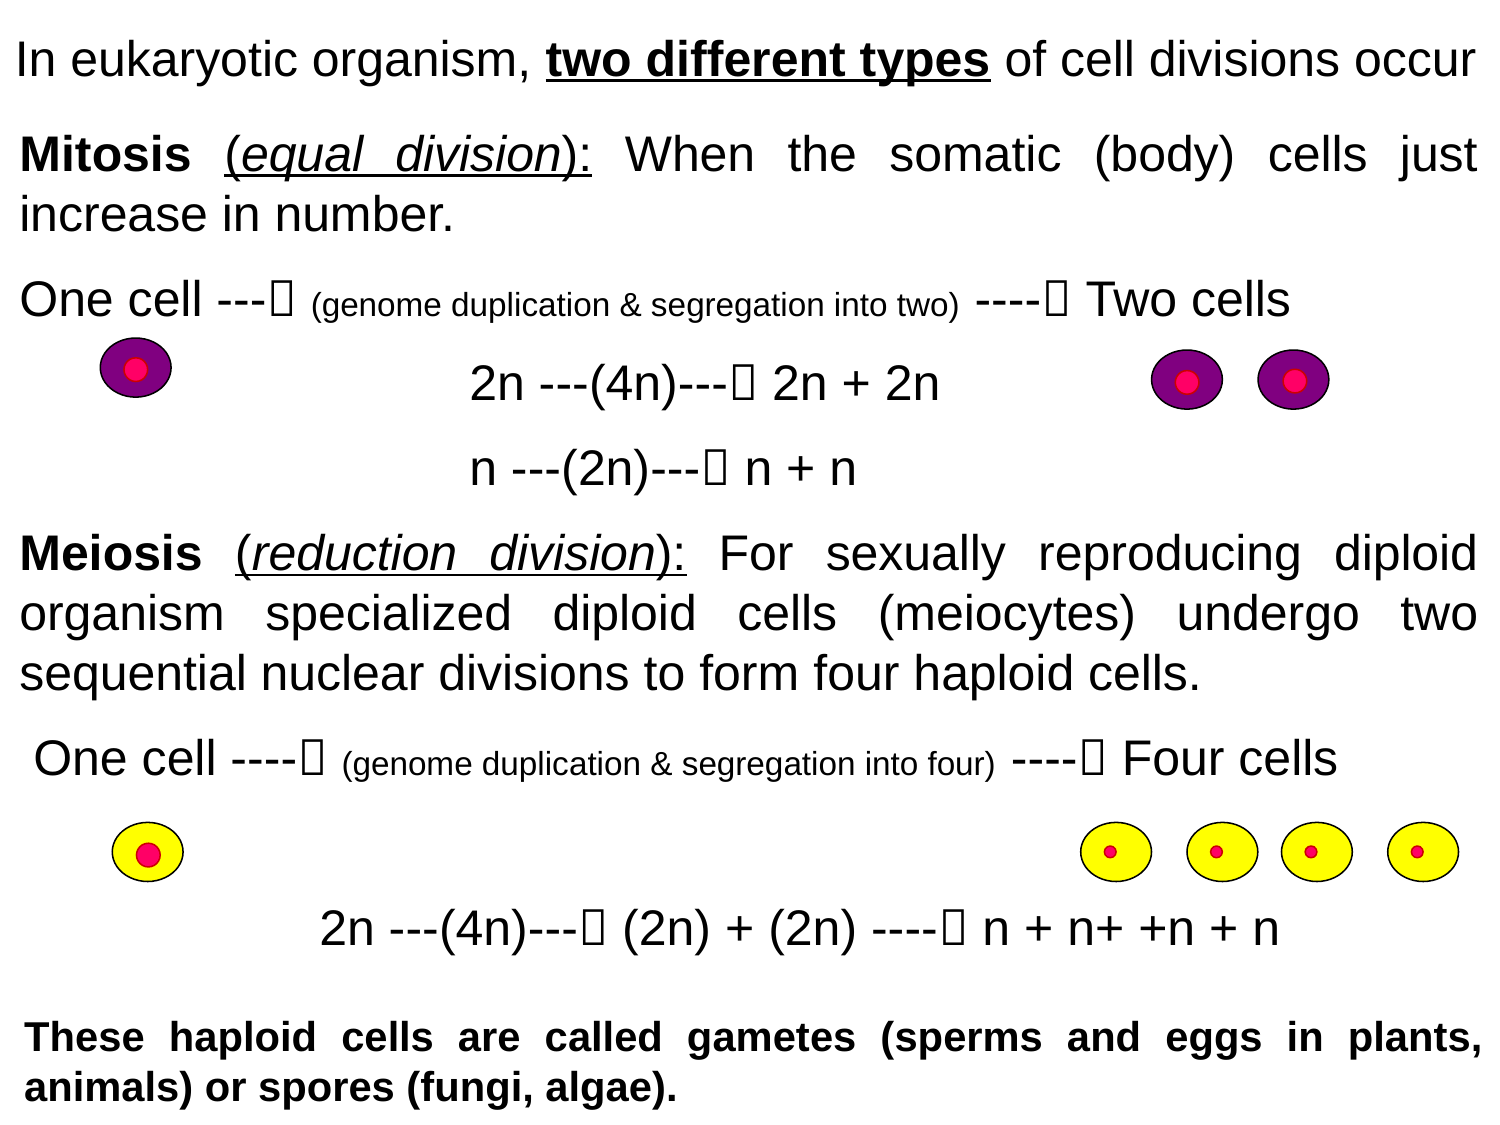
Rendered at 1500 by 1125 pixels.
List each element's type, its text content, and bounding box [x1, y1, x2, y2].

text_box In eukaryotic organism, two different types of cell divisions occur [0, 18, 1500, 94]
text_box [1186, 822, 1259, 882]
text_box Mitosis (equal division): When the somatic (body) cells just increase in number. One cell --- (genome duplication & segregation into two) ---- Two cells 2n ---(4n)--- 2n + 2n n ---(2n)--- n + n Meiosis (reduction division): For sexually reproducing diploid organism specialized diploid cells (meiocytes) undergo two sequential nuclear divisions to form four haploid cells. One cell ---- (genome duplication & segregation into four) ---- Four cells 2n ---(4n)--- (2n) + (2n) ---- n + n+ +n + n [4, 113, 1493, 964]
text_box These haploid cells are called gametes (sperms and eggs in plants, animals) or spores (fungi, algae). [9, 1002, 1498, 1118]
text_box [1387, 822, 1459, 882]
text_box [1151, 350, 1223, 410]
text_box [1283, 369, 1307, 393]
text_box [136, 843, 161, 867]
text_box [1080, 822, 1152, 882]
text_box [1258, 350, 1329, 410]
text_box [100, 337, 172, 398]
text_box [1281, 822, 1353, 882]
text_box [112, 822, 184, 882]
text_box [1175, 370, 1199, 395]
